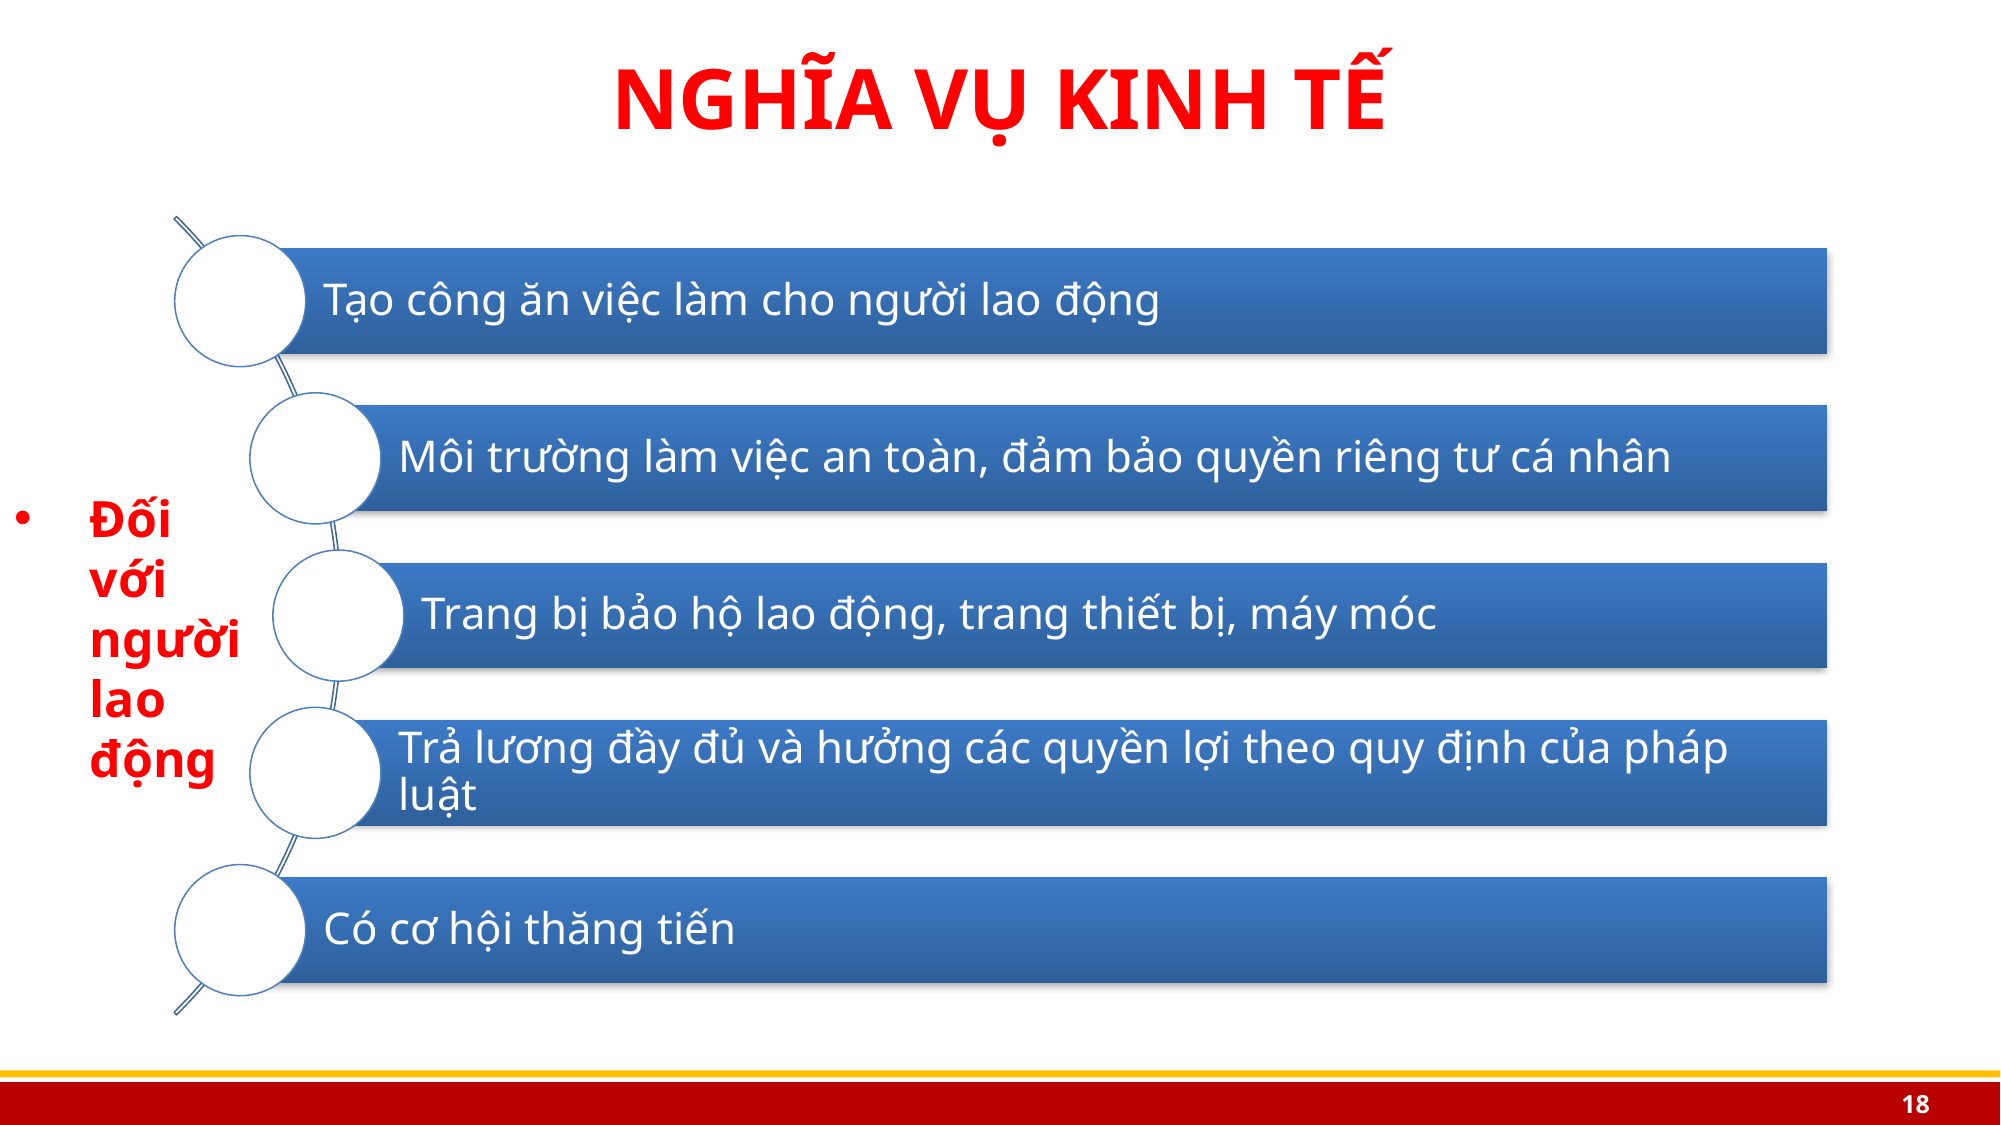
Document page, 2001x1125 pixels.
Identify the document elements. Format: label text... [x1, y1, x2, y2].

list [161, 195, 1839, 1036]
title NGHĨA VỤ KINH TẾ [55, 7, 1945, 185]
text_box Đối với người lao động [0, 479, 156, 795]
slide_number 18 [1815, 1082, 1945, 1125]
